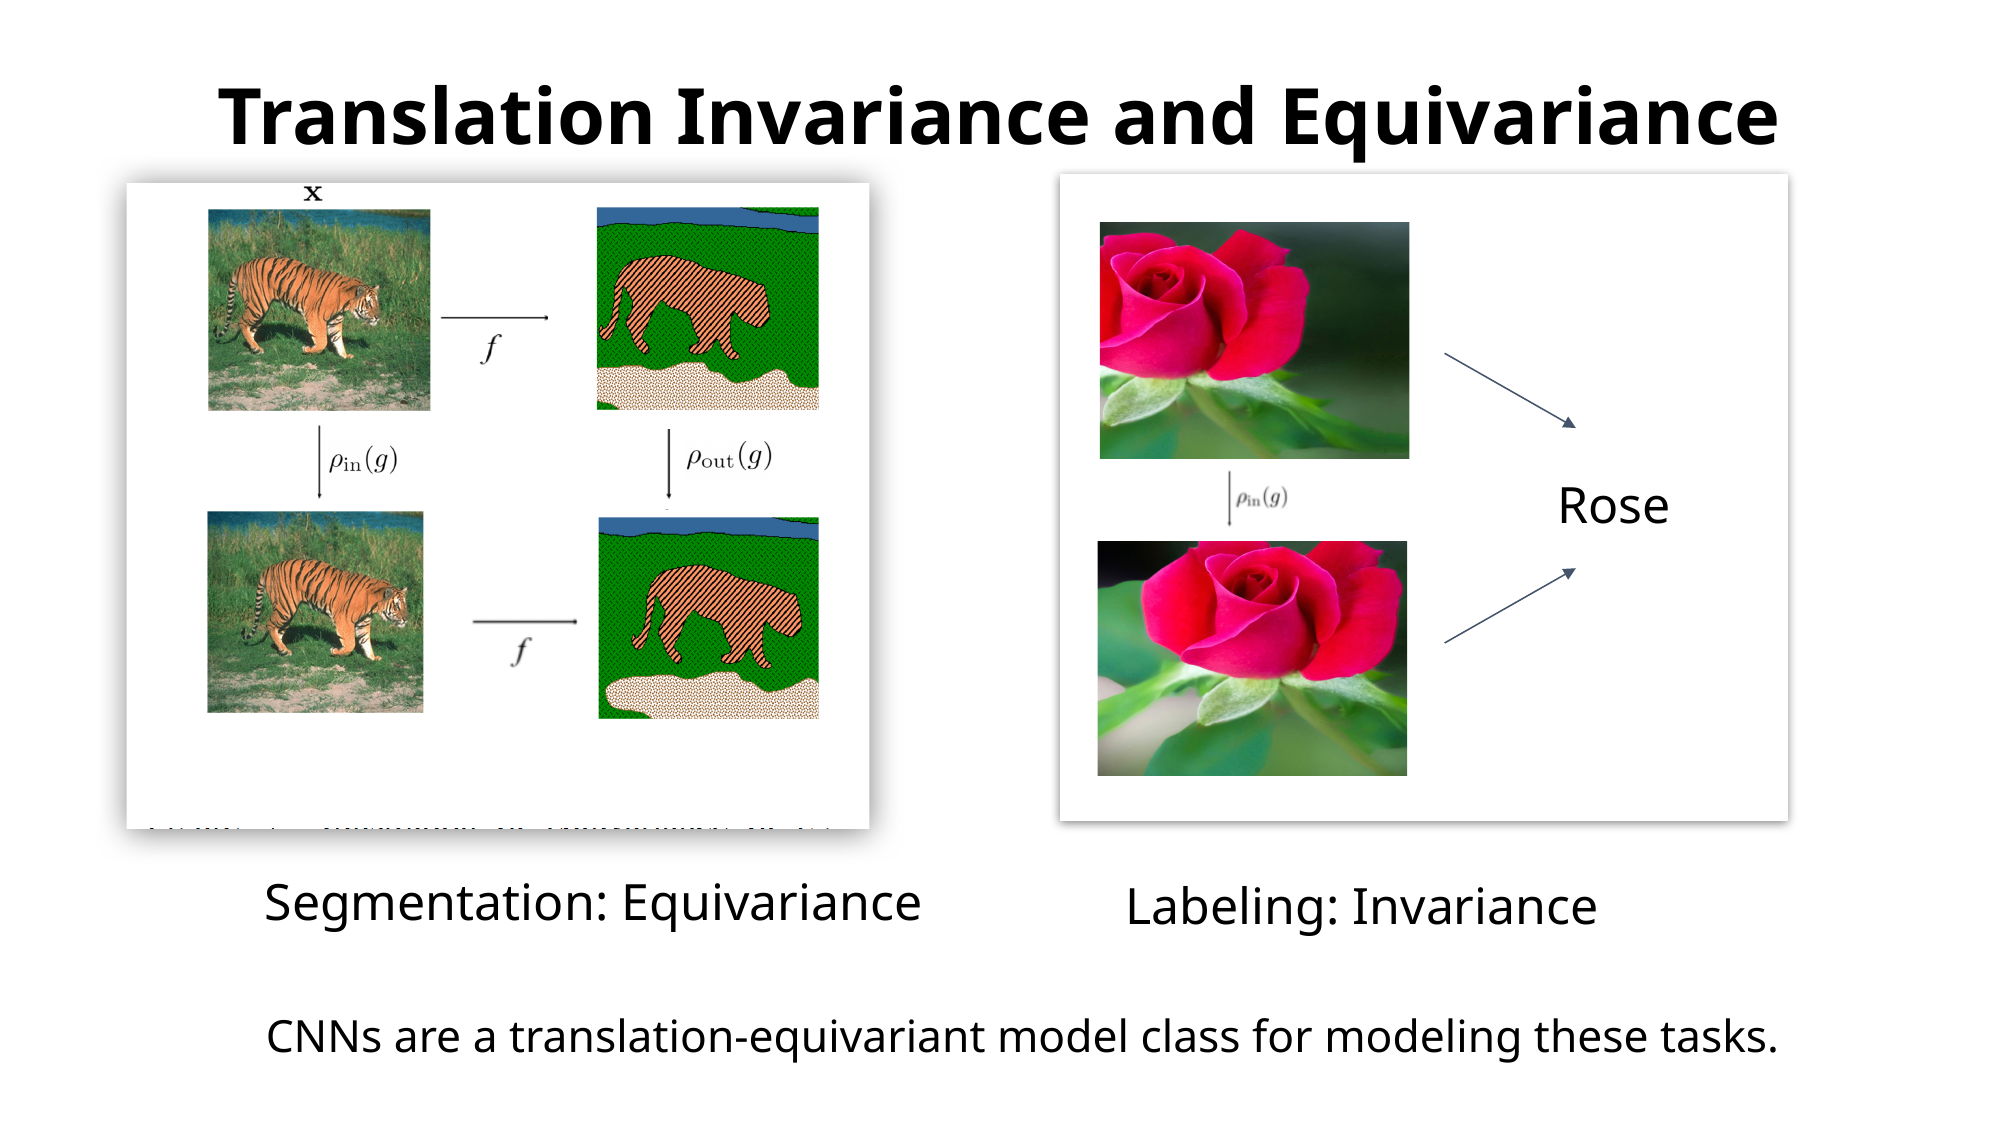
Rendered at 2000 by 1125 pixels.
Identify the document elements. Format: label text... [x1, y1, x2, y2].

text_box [1444, 353, 1576, 428]
text_box Segmentation: Equivariance [244, 850, 971, 951]
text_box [1444, 568, 1576, 643]
text_box [1060, 174, 1788, 821]
picture [126, 183, 870, 829]
title Translation Invariance and Equivariance [137, 60, 1862, 230]
text_box Labeling: Invariance [1105, 854, 1680, 955]
picture [1099, 222, 1410, 459]
text_box Rose [1537, 453, 1717, 554]
text_box CNNs are a translation-equivariant model class for modeling these tasks. [250, 1000, 2000, 1069]
picture [1206, 468, 1298, 533]
picture [1097, 541, 1408, 776]
